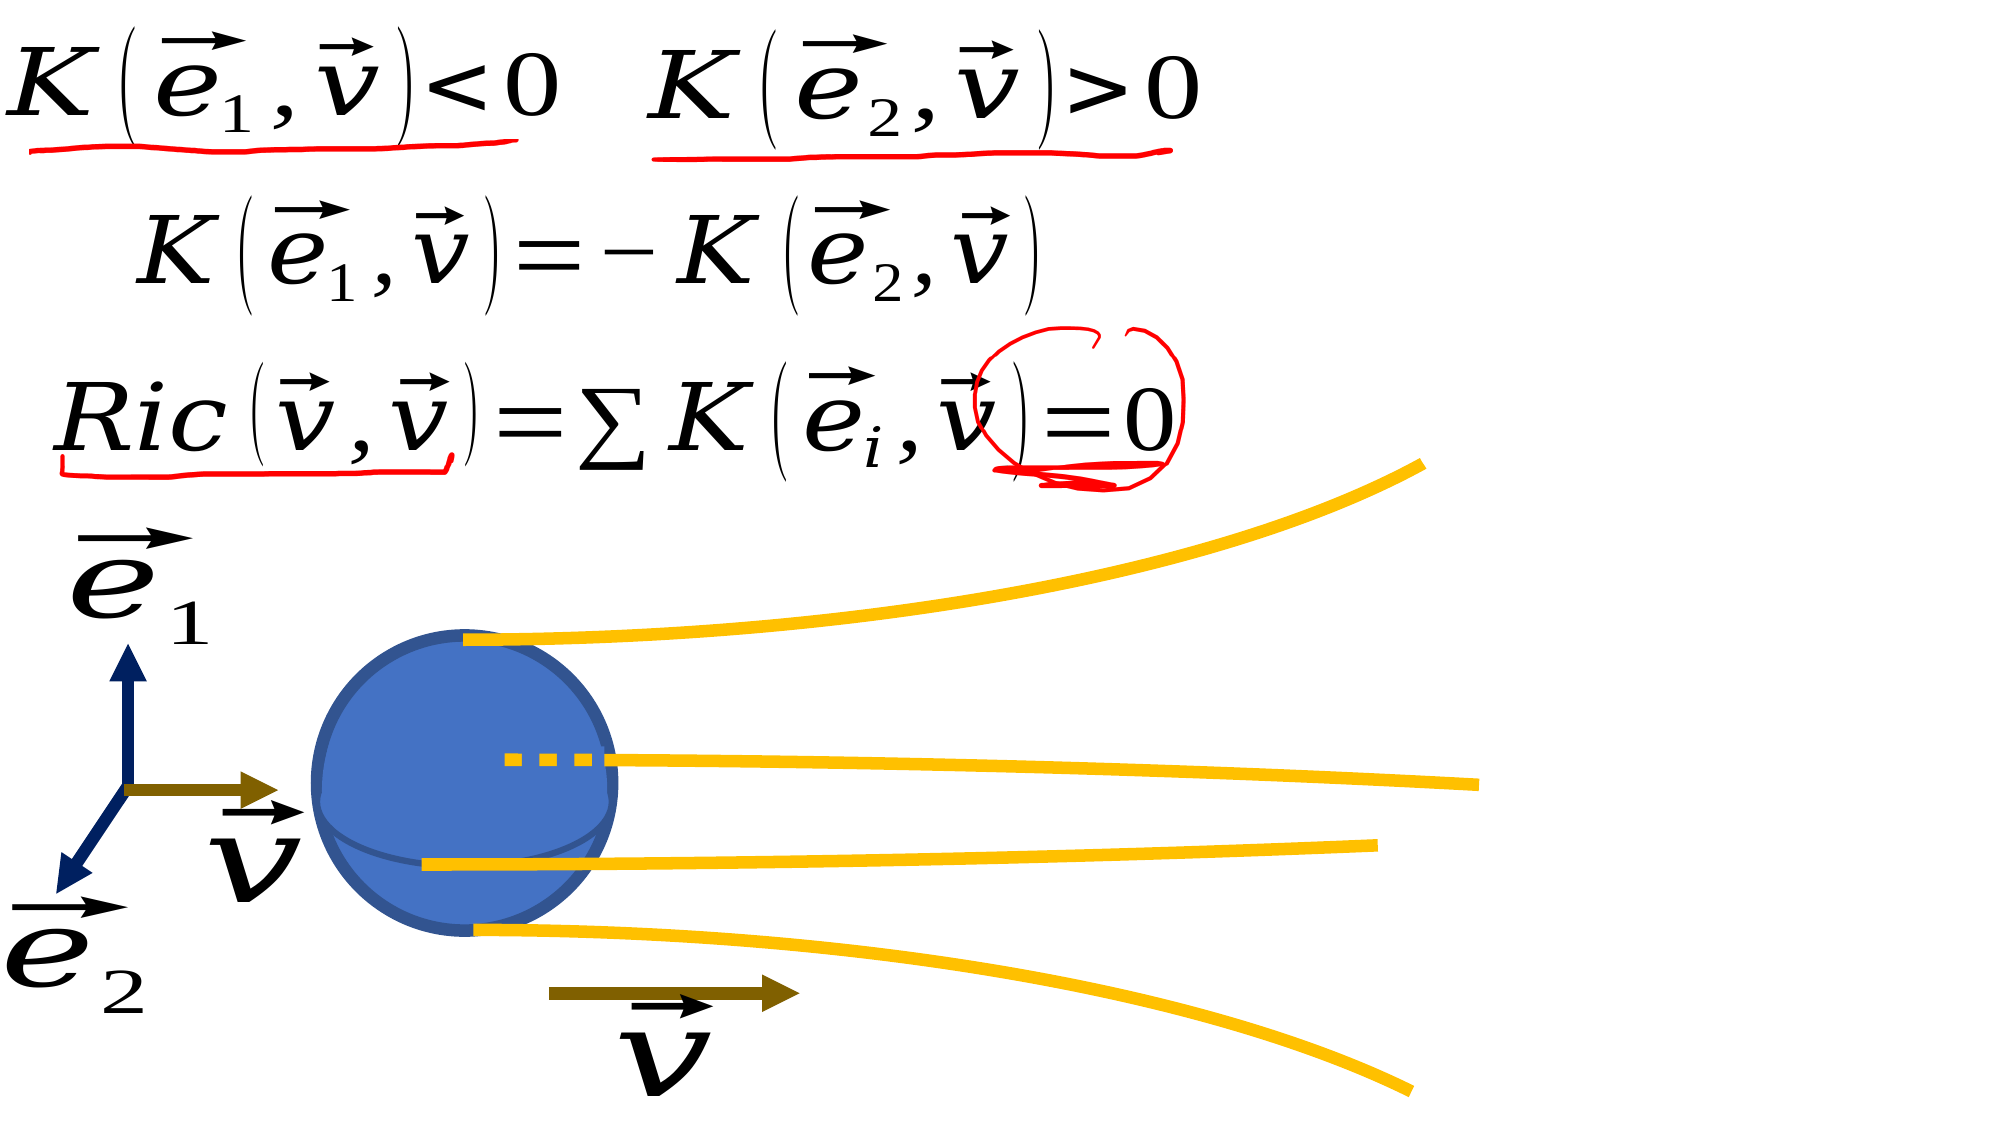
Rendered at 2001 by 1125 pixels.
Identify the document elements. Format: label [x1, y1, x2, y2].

text_box [0, 0, 2000, 1125]
text_box [0, 522, 315, 1029]
text_box [487, 721, 605, 794]
